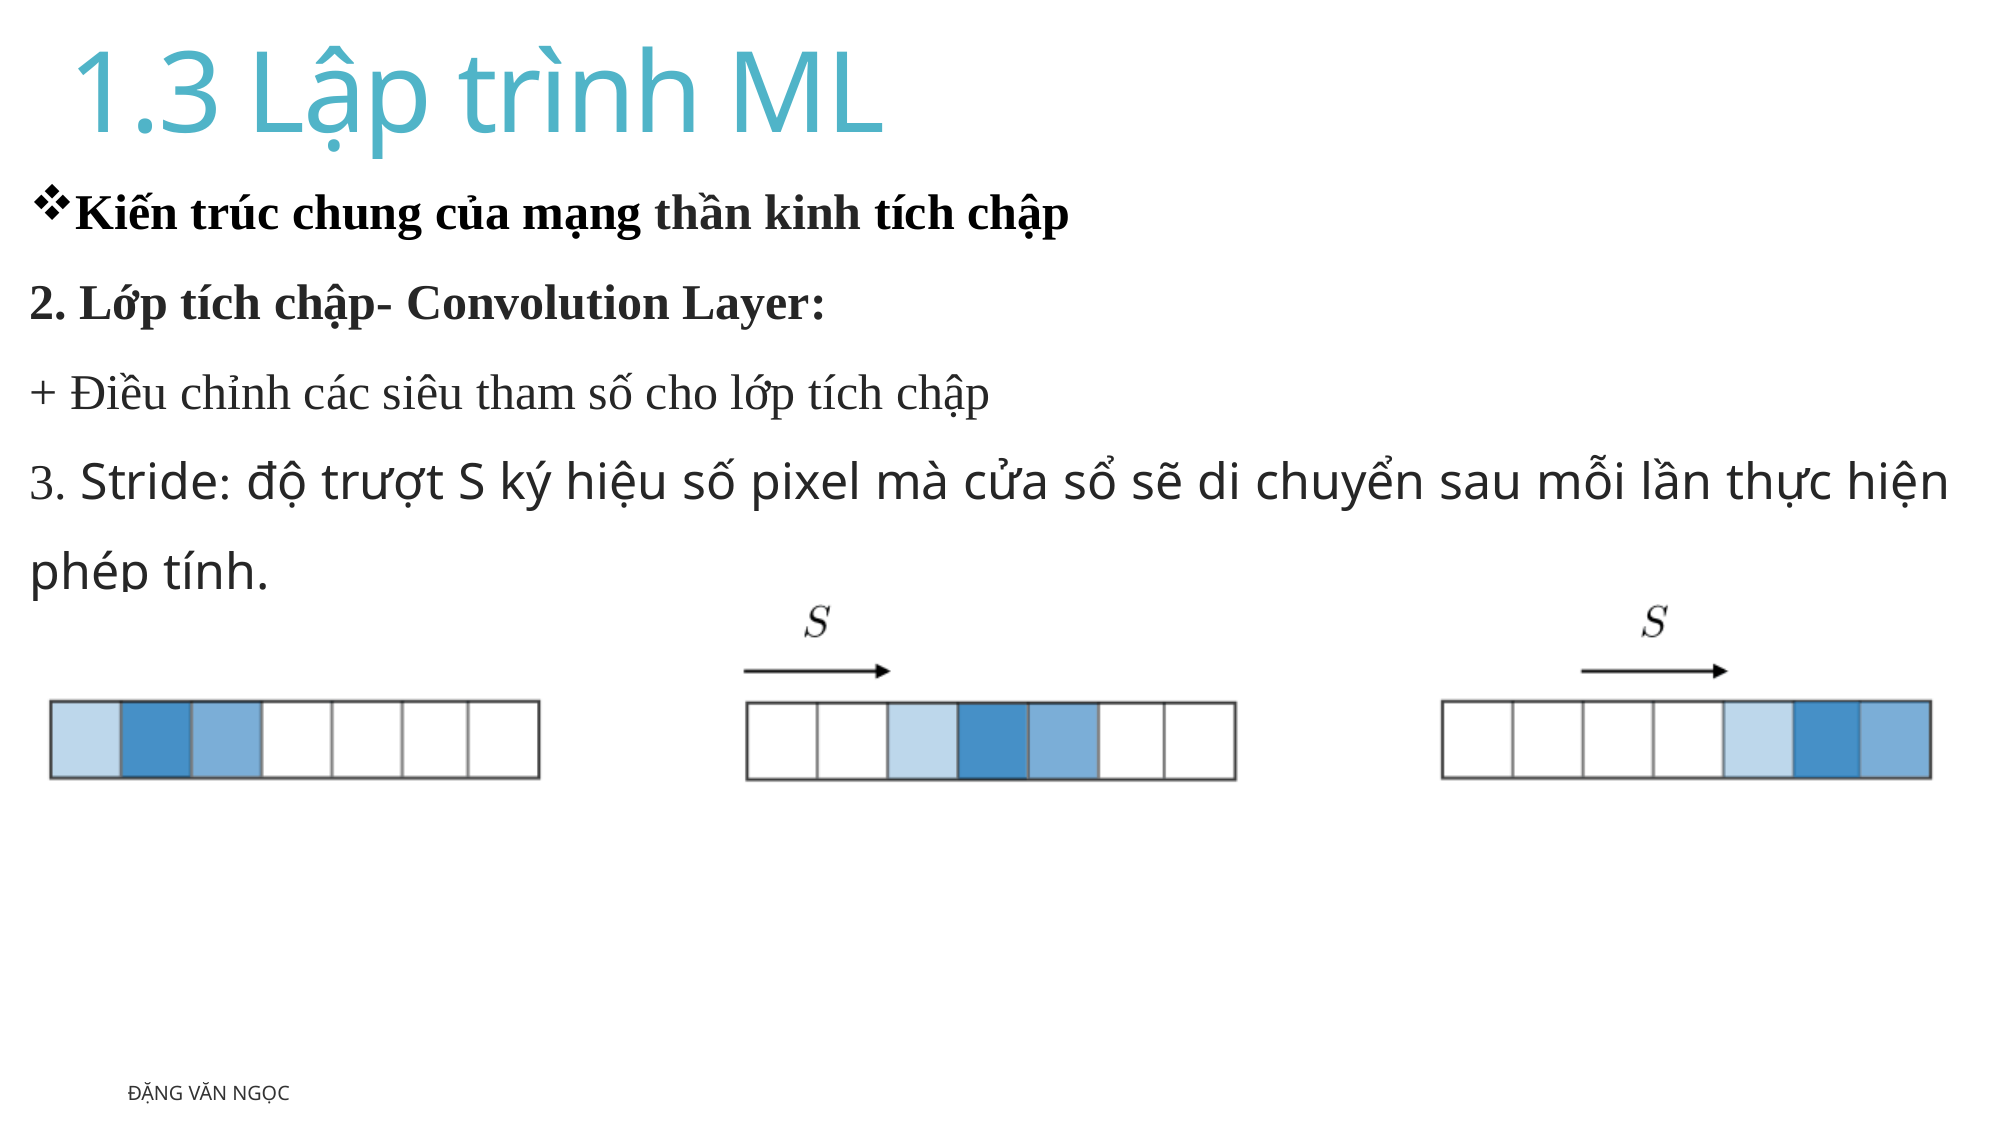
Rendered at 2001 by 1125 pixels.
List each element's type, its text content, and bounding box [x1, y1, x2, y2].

list Kiến trúc chung của mạng thần kinh tích chập 2. Lớp tích chập- Convolution Layer: + Điều chỉnh các siêu tham số cho lớp tích chập 3. Stride: độ trượt S ký hiệu số pixel mà cửa sổ sẽ di chuyển sau mỗi lần thực hiện phép tính. [14, 141, 1967, 1076]
title 1.3 Lập trình ML [53, 22, 1822, 141]
footer Đặng Văn Ngọc [112, 1075, 938, 1113]
text_box [1095, 429, 1126, 535]
picture [45, 592, 1937, 790]
